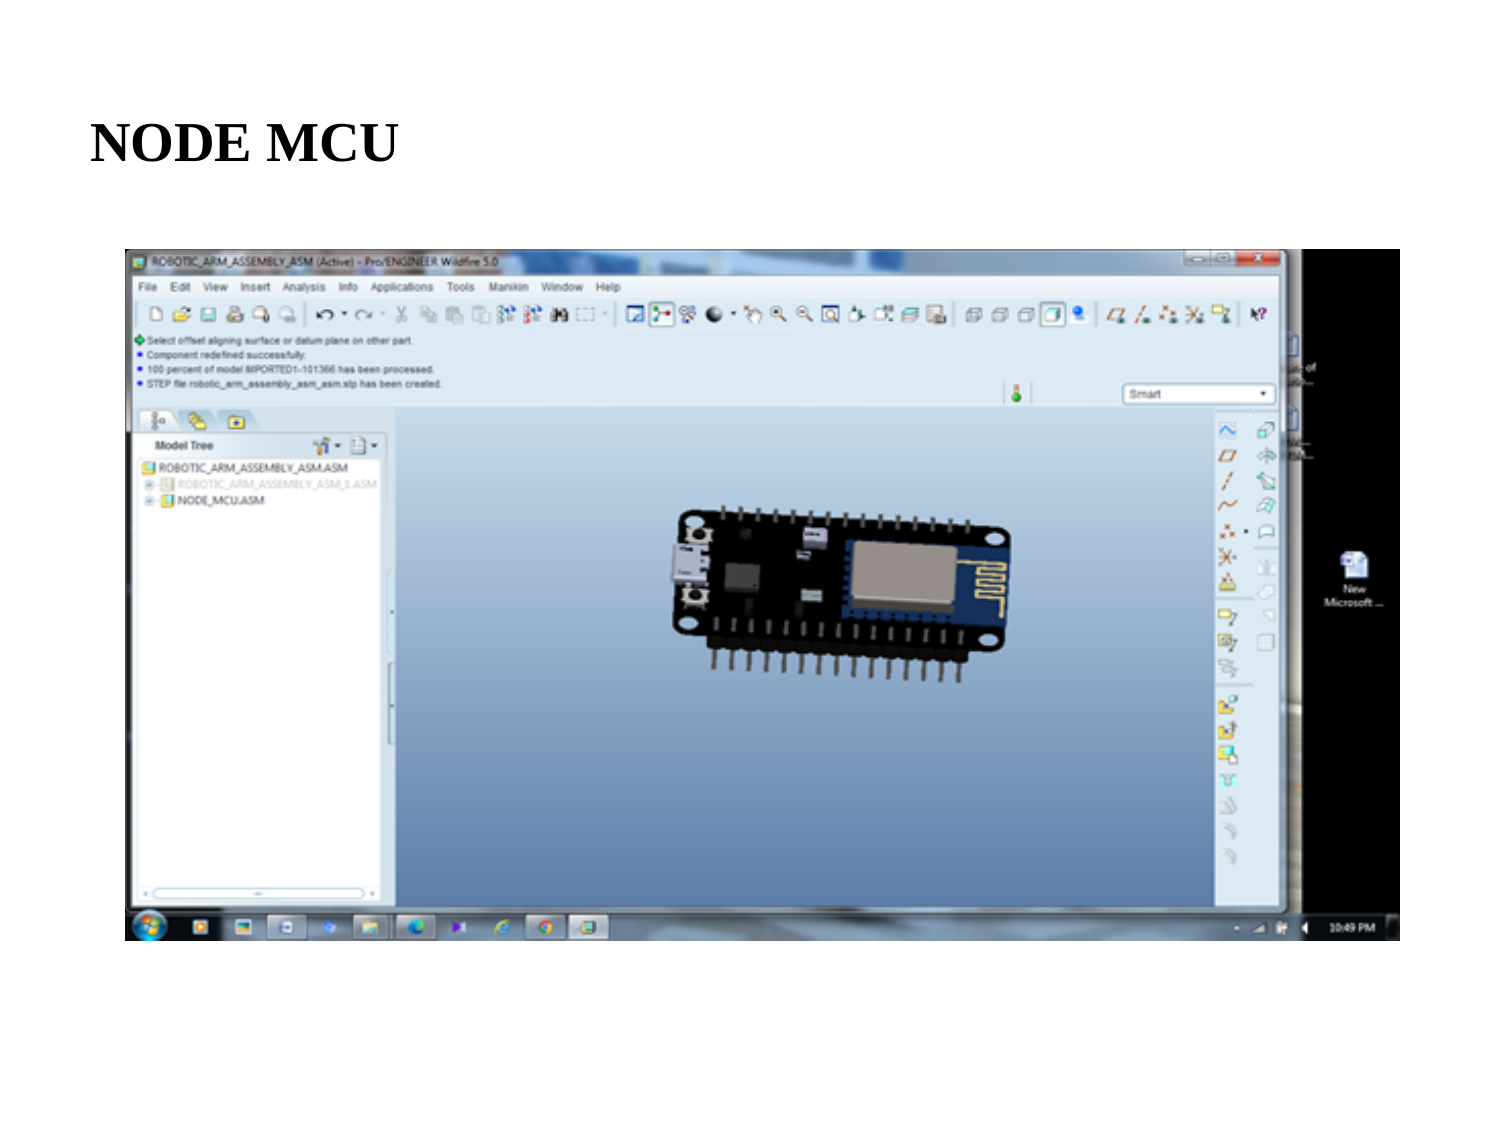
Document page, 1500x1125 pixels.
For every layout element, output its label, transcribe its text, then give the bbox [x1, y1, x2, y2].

picture [124, 249, 1401, 941]
title NODE MCU [75, 45, 1425, 233]
